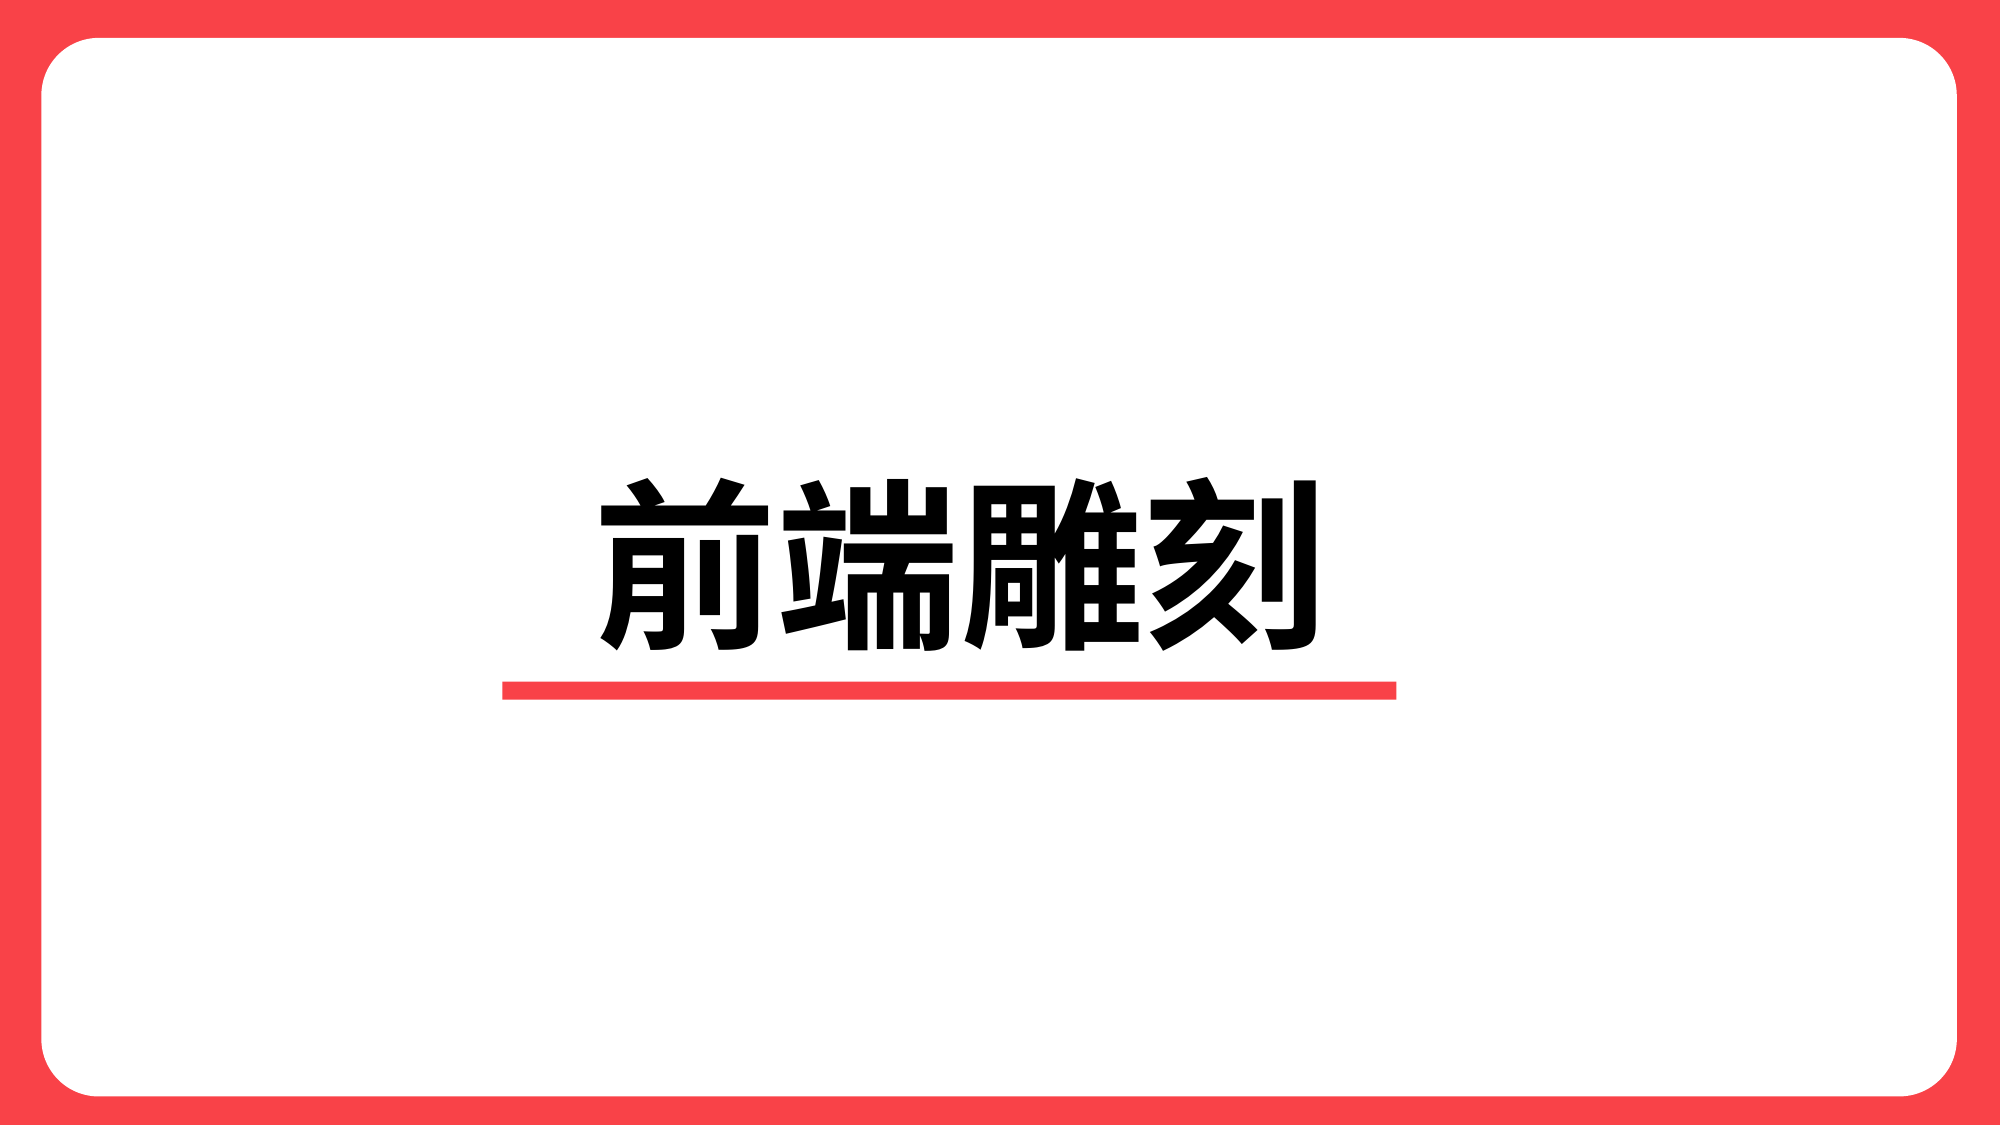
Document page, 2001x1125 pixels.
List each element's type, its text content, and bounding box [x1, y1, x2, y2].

text_box 前端雕刻 [578, 443, 1378, 679]
text_box [501, 681, 1397, 701]
text_box [40, 36, 1958, 1098]
